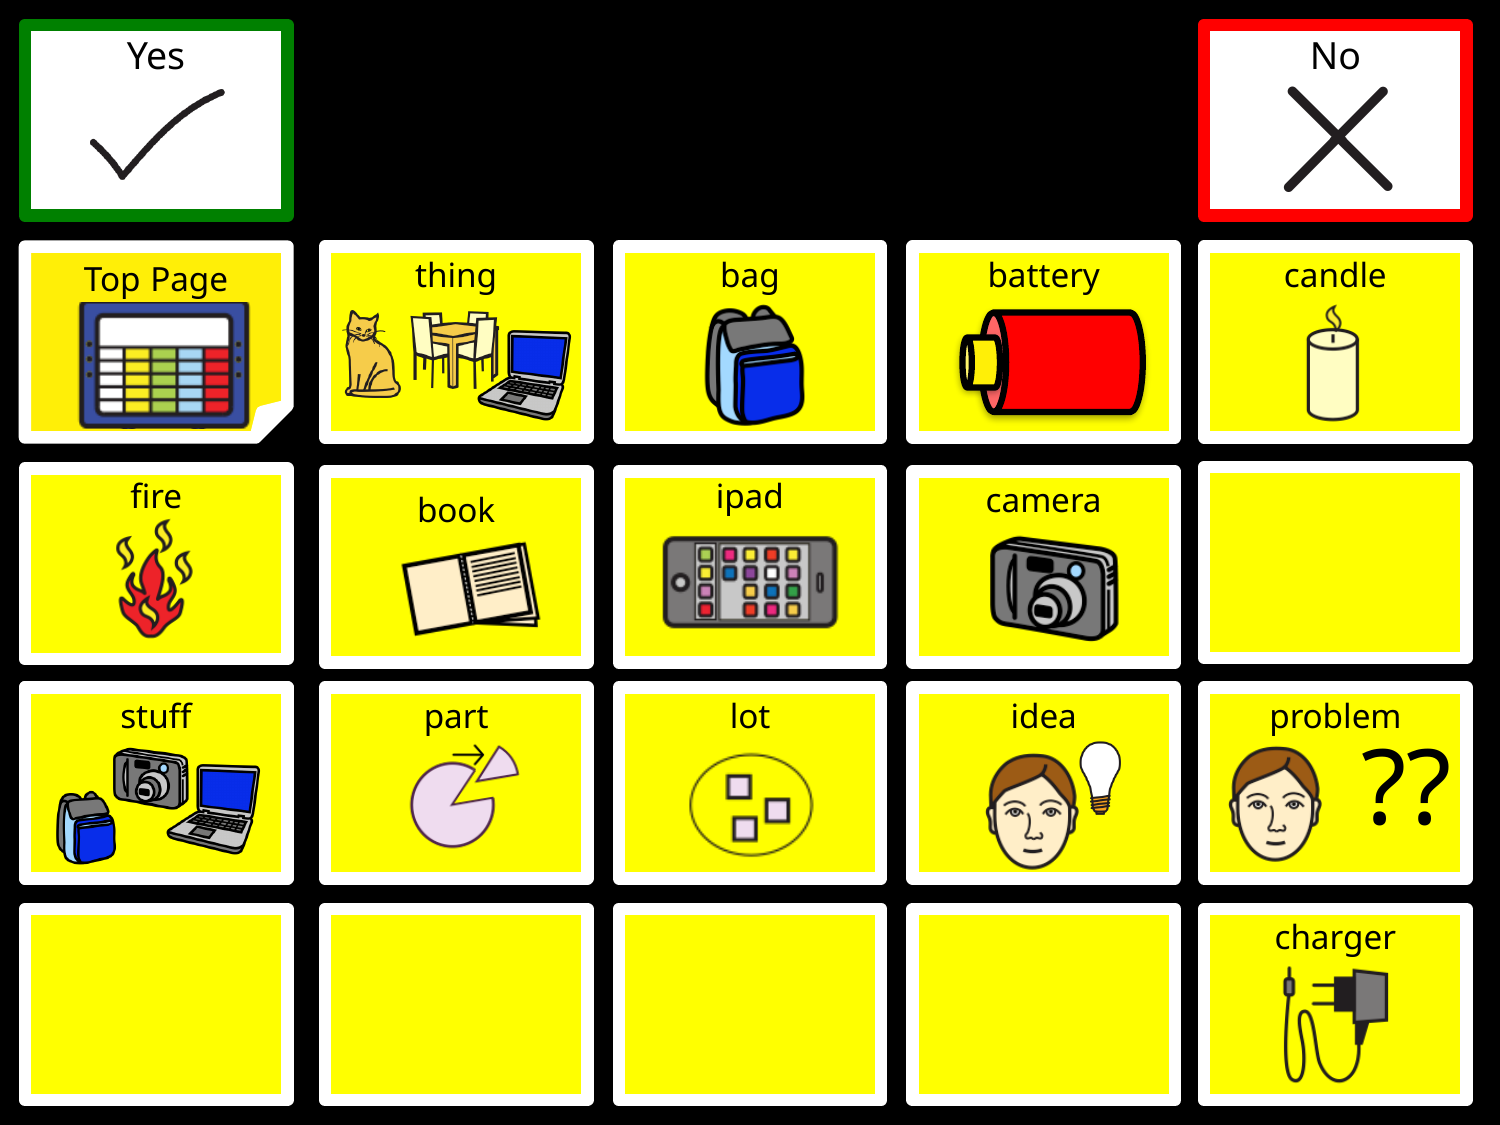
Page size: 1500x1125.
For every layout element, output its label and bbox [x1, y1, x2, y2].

text_box [912, 908, 1176, 1101]
text_box [1203, 246, 1467, 438]
text_box [1203, 687, 1467, 879]
picture [87, 512, 221, 646]
picture [1266, 297, 1398, 429]
picture [1205, 735, 1345, 875]
text_box [24, 24, 288, 216]
text_box [324, 687, 588, 879]
picture [648, 481, 851, 684]
text_box [912, 471, 1176, 663]
text_box [618, 468, 882, 663]
picture [980, 515, 1129, 663]
text_box [324, 246, 588, 438]
picture [62, 301, 267, 429]
text_box [1203, 466, 1467, 659]
text_box [24, 245, 289, 439]
text_box [912, 246, 1176, 438]
text_box [24, 908, 288, 1101]
text_box [618, 908, 882, 1101]
text_box [324, 471, 588, 663]
picture [393, 515, 549, 672]
text_box [1203, 24, 1467, 216]
text_box [618, 687, 882, 879]
text_box [912, 687, 1176, 879]
picture [1274, 74, 1403, 203]
picture [44, 735, 267, 868]
picture [320, 297, 579, 430]
picture [662, 752, 839, 876]
text_box [24, 467, 288, 660]
picture [962, 735, 1143, 883]
picture [393, 729, 528, 863]
picture [687, 299, 820, 432]
picture [1266, 957, 1403, 1094]
text_box [24, 687, 288, 879]
text_box [618, 246, 882, 438]
text_box [1203, 908, 1467, 1101]
picture [74, 53, 238, 216]
text_box [324, 908, 588, 1101]
